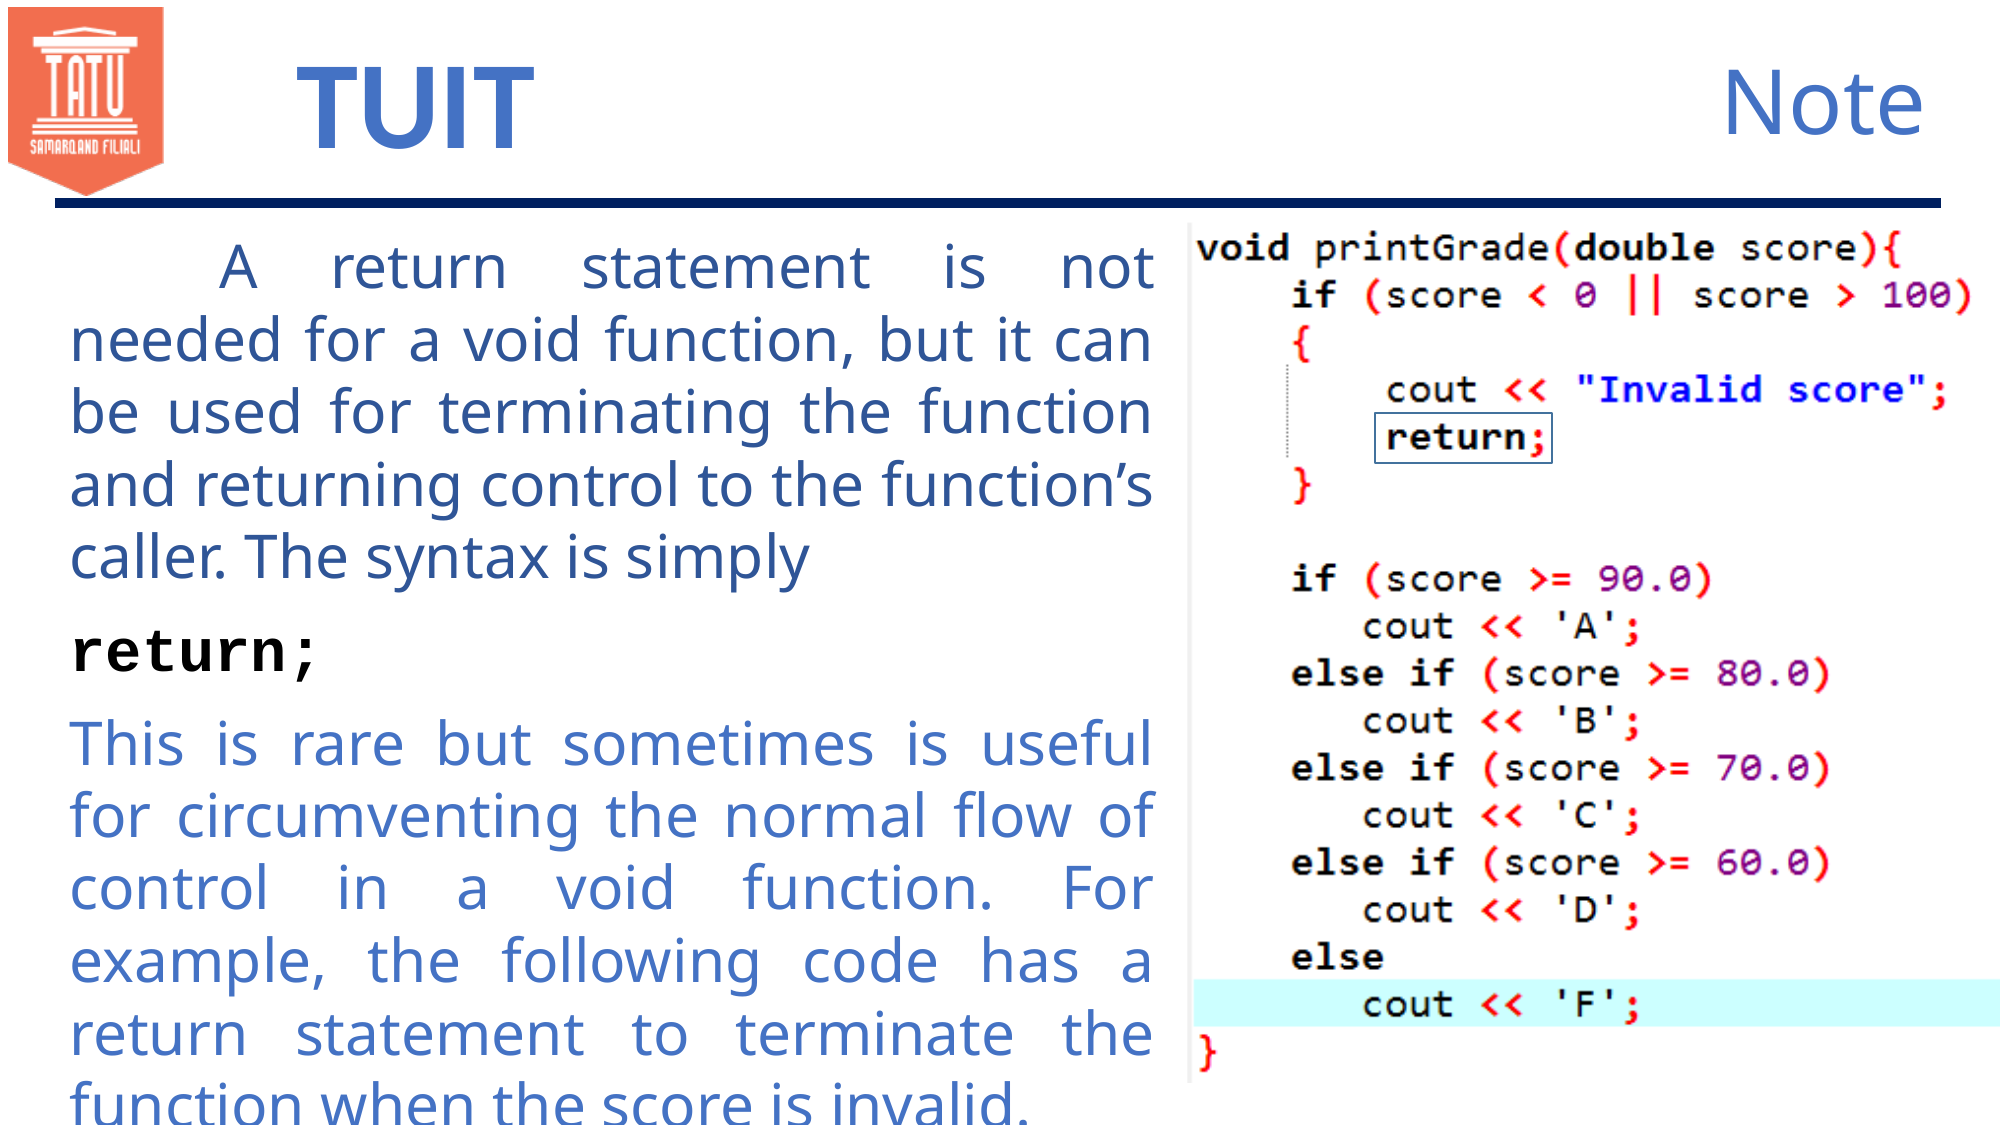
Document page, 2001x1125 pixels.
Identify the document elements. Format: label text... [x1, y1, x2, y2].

picture [8, 7, 164, 196]
text_box Note [1170, 48, 1942, 162]
text_box TUIT [281, 39, 571, 162]
subtitle A return statement is not needed for a void function, but it can be used for terminating the function and returning control to the function’s caller. The syntax is simply return; This is rare but sometimes is useful for circumventing the normal flow of control in a void function. For example, the following code has a return statement to terminate the function when the score is invalid. [54, 220, 1171, 1083]
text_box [1187, 220, 2000, 1083]
